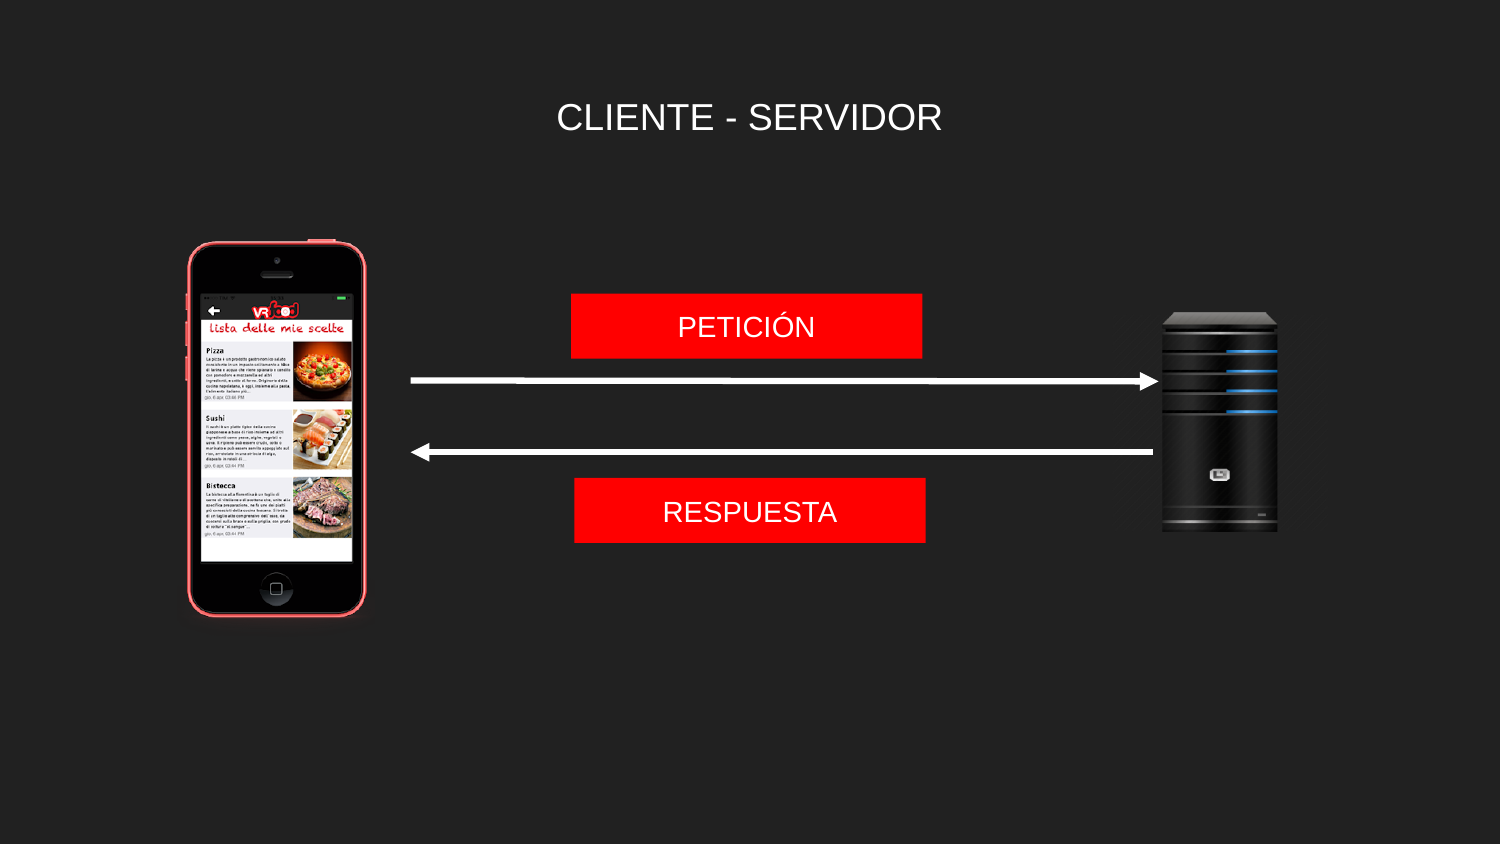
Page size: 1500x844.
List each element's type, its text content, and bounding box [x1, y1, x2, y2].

text_box RESPUESTA [574, 477, 926, 543]
picture [176, 231, 375, 638]
text_box PETICIÓN [571, 293, 923, 359]
text_box CLIENTE - SERVIDOR [537, 78, 963, 154]
picture [1109, 312, 1329, 532]
